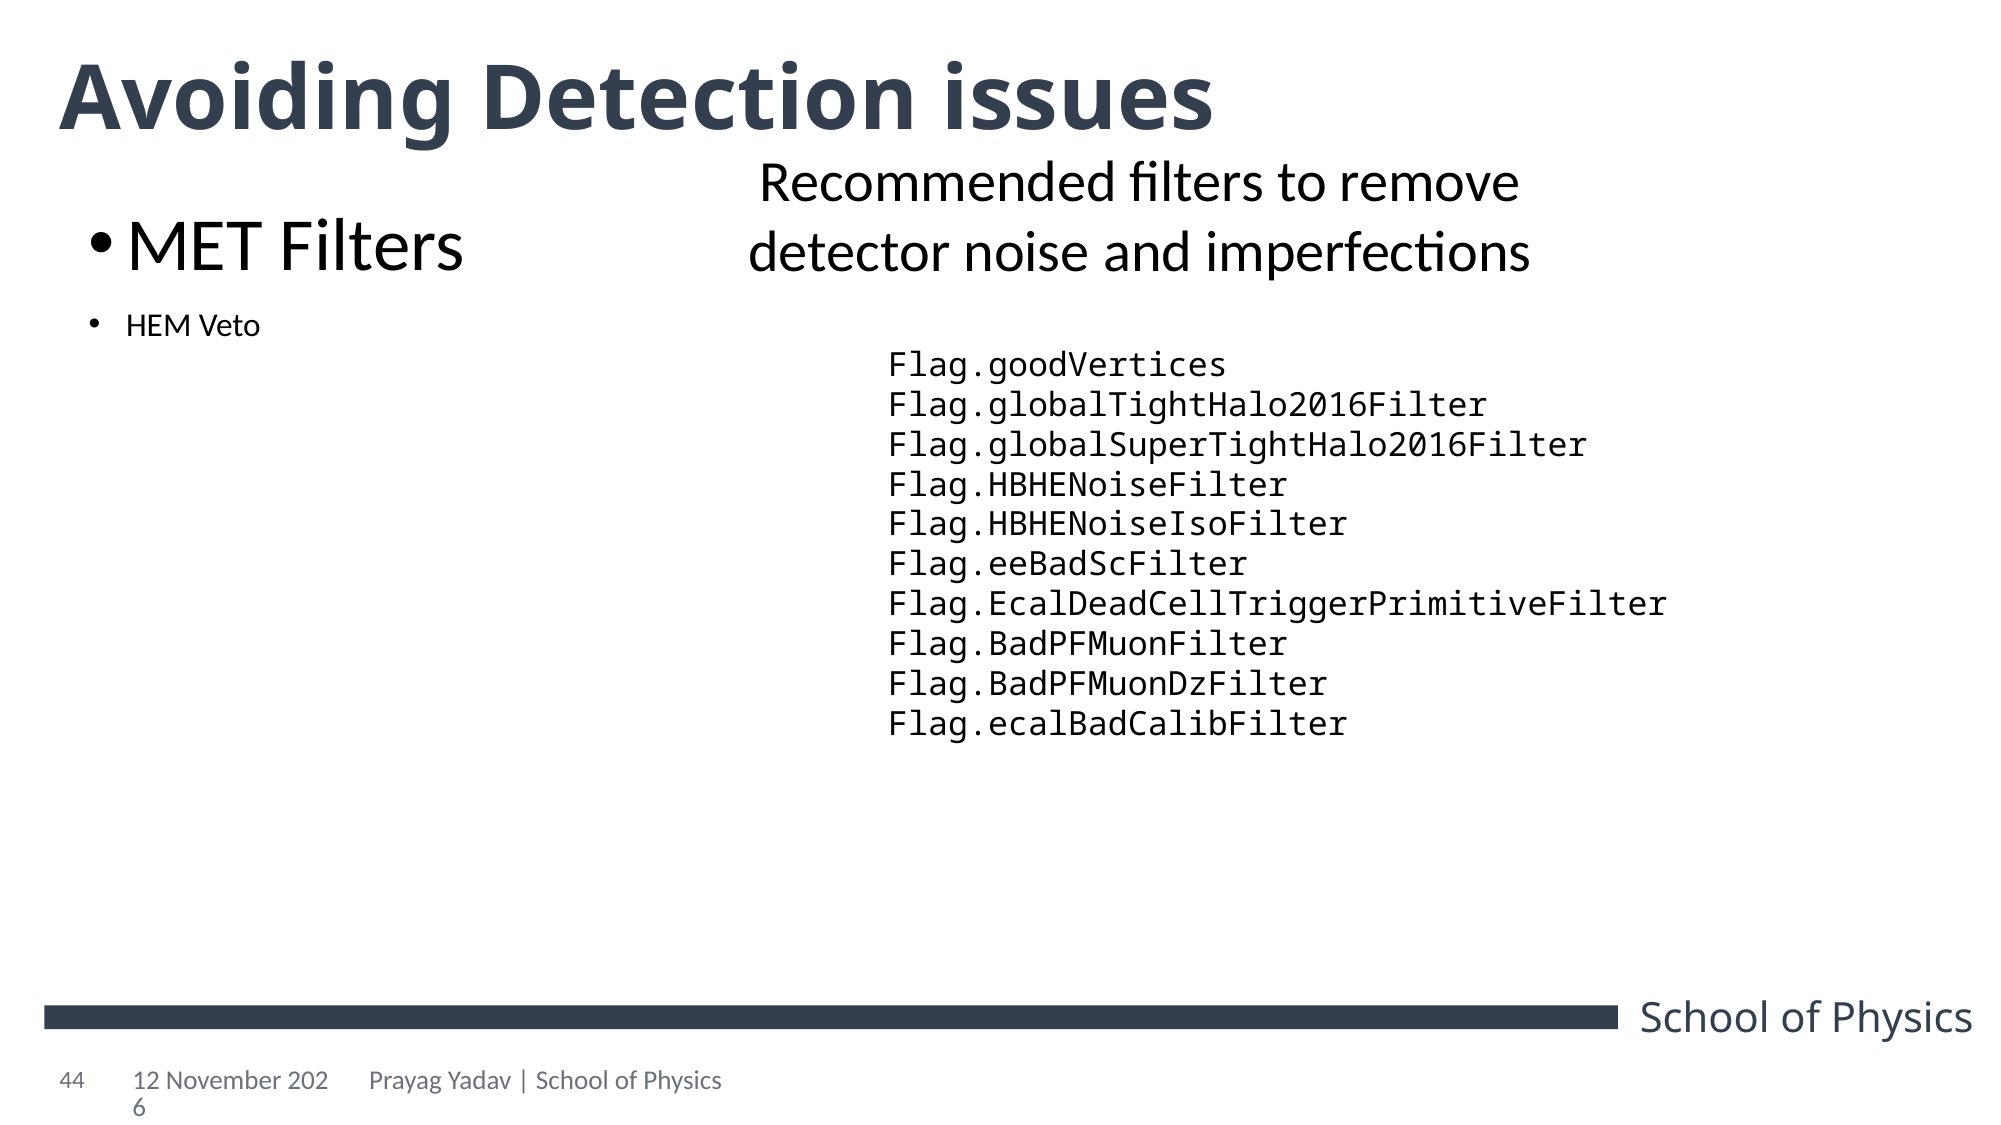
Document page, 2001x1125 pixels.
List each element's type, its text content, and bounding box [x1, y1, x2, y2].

title Avoiding Detection issues [44, 44, 1859, 158]
slide_number 44 [44, 1048, 111, 1109]
text_box Recommended filters to remove detector noise and imperfections [666, 157, 1615, 270]
footer Prayag Yadav | School of Physics [354, 1048, 1030, 1109]
text_box Flag.goodVertices Flag.globalTightHalo2016Filter Flag.globalSuperTightHalo2016Filter Flag.HBHENoiseFilter Flag.HBHENoiseIsoFilter Flag.eeBadScFilter Flag.EcalDeadCellTriggerPrimitiveFilter Flag.BadPFMuonFilter Flag.BadPFMuonDzFilter Flag.ecalBadCalibFilter [798, 315, 1700, 810]
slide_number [117, 1048, 354, 1109]
list MET Filters HEM Veto [73, 198, 1859, 983]
